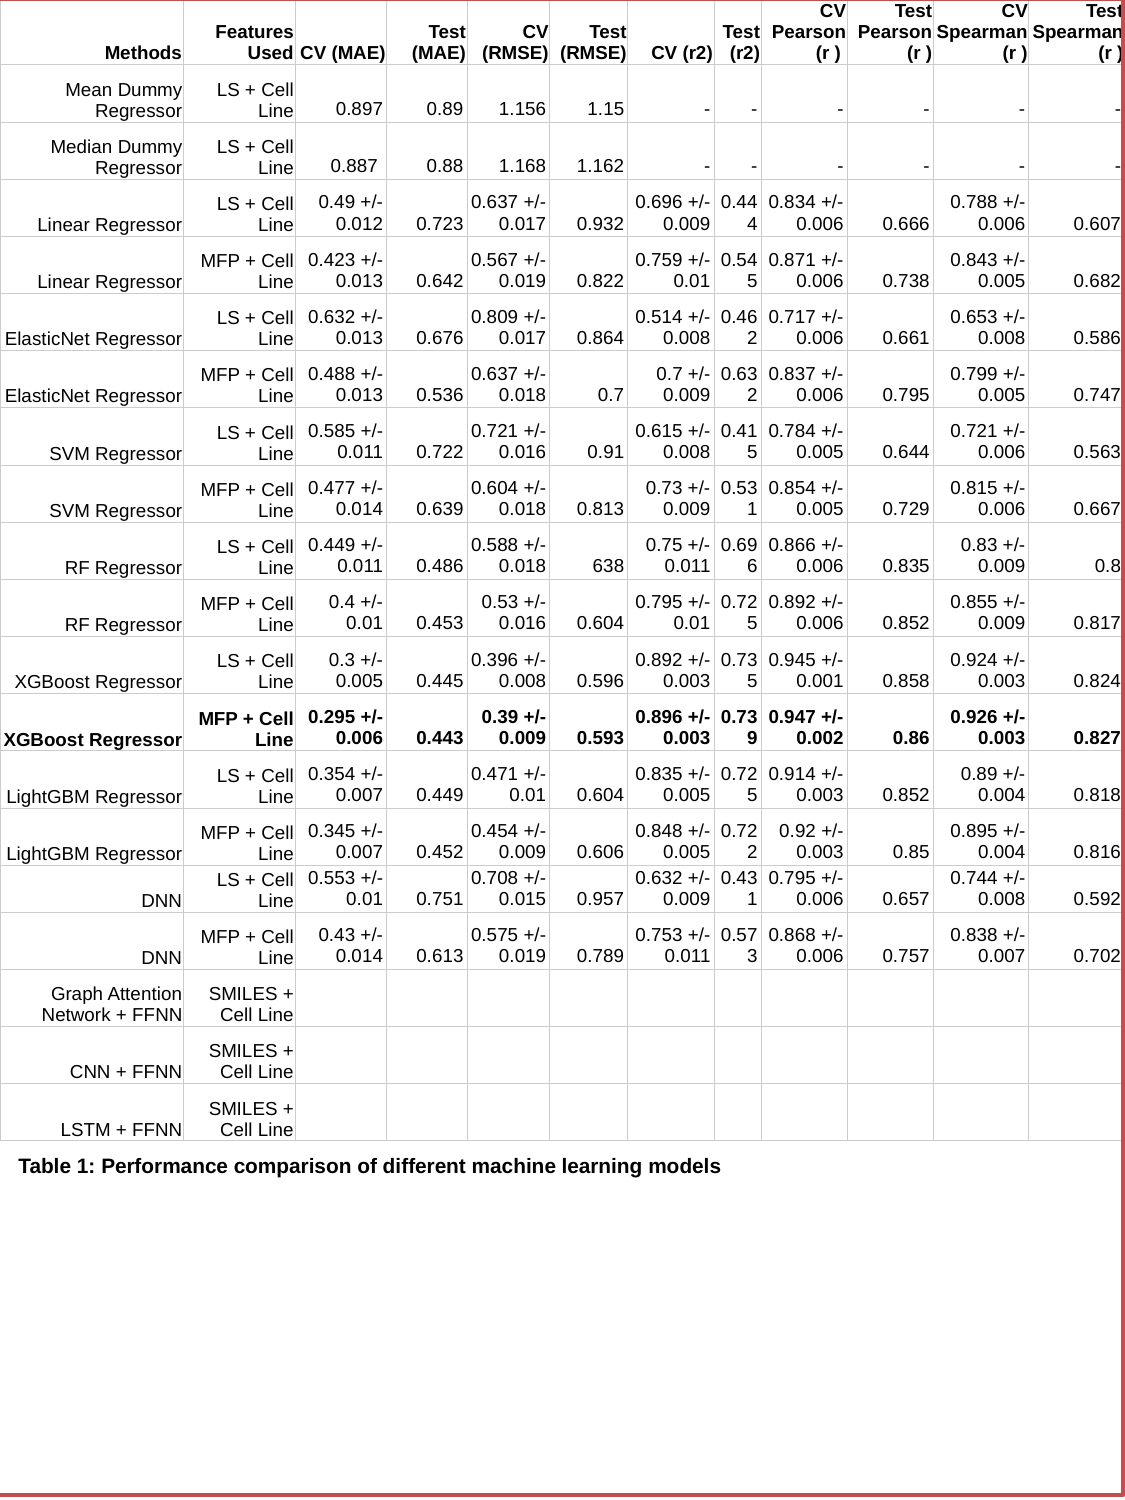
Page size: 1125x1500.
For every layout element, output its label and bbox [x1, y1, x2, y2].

text_box [0, 0, 1125, 1497]
